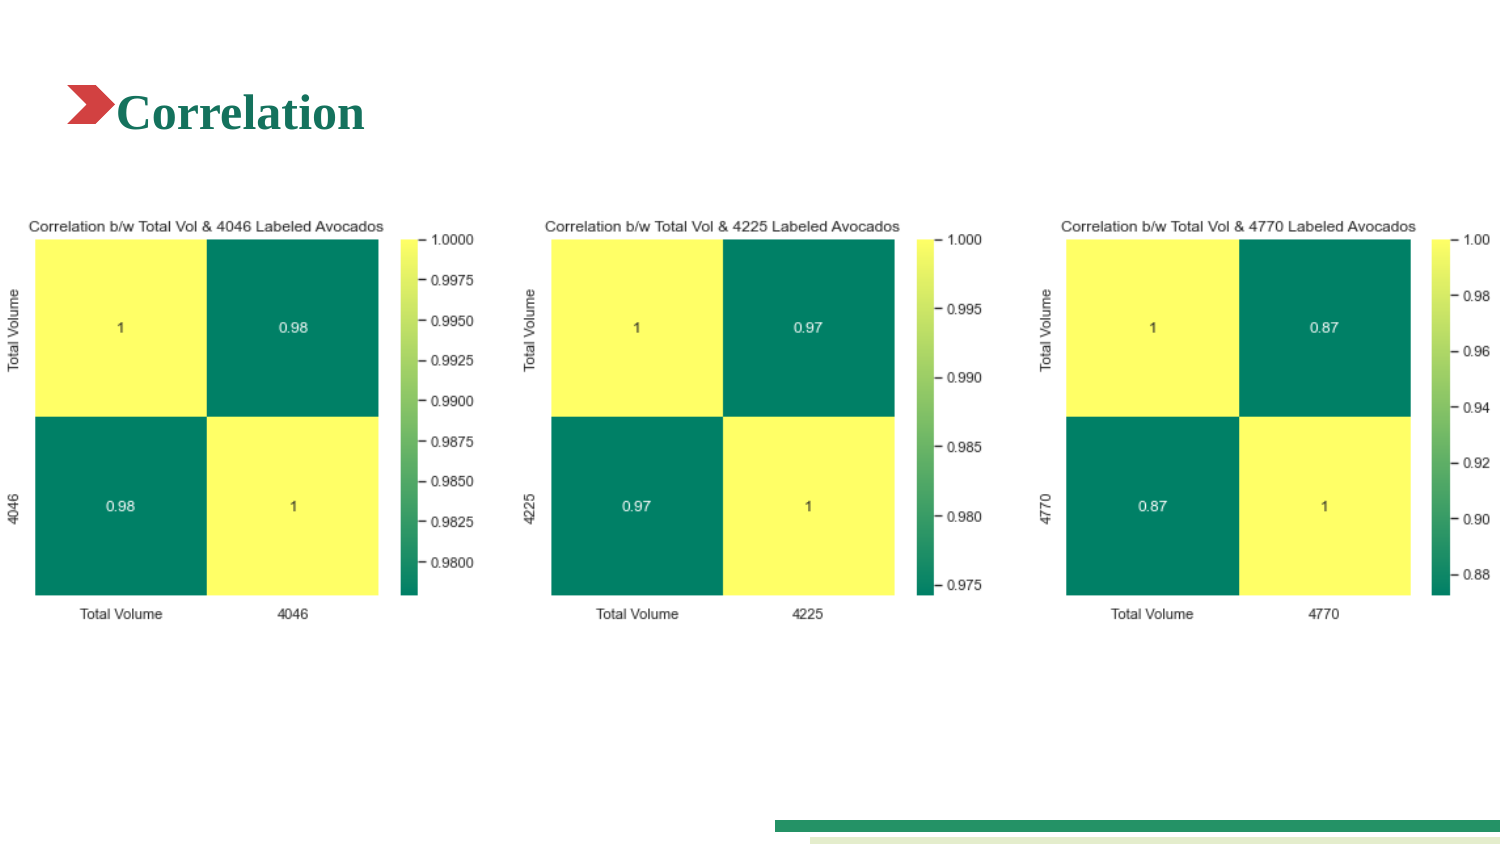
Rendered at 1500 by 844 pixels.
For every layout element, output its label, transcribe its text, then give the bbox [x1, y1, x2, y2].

text_box Correlation [100, 54, 1429, 155]
text_box [65, 82, 118, 126]
picture [0, 212, 1500, 632]
